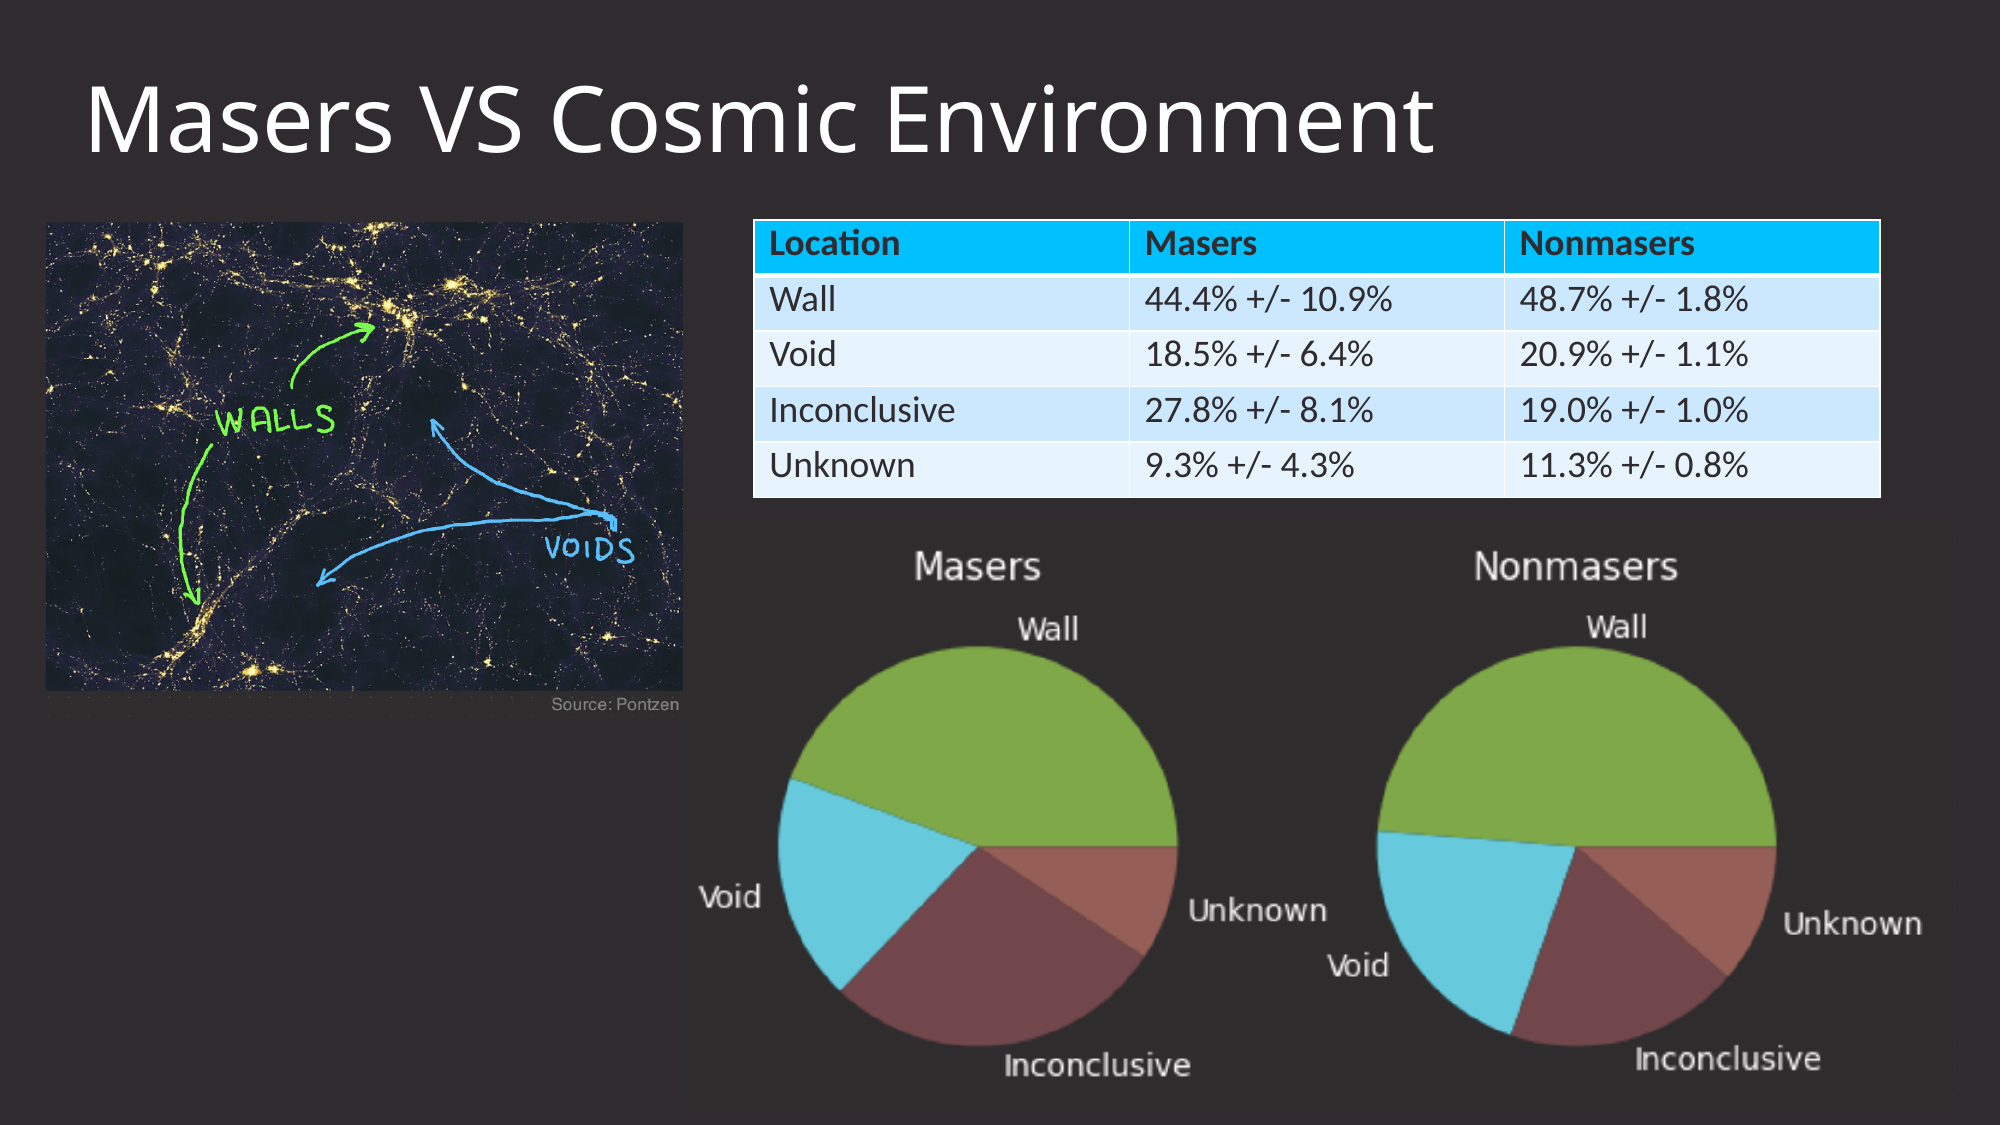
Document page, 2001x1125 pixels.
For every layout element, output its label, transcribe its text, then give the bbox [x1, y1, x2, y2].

table_cell 9.3% +/- 4.3% [1130, 443, 1504, 497]
table_cell 27.8% +/- 8.1% [1130, 387, 1504, 441]
table_header Masers [1130, 221, 1504, 273]
table_cell Unknown [755, 443, 1129, 497]
table_cell Void [755, 332, 1129, 386]
table_header Nonmasers [1505, 221, 1879, 273]
picture [45, 219, 1955, 1114]
title Masers VS Cosmic Environment [68, 14, 1794, 232]
table_cell Wall [755, 278, 1129, 330]
table_cell 18.5% +/- 6.4% [1130, 332, 1504, 386]
table_cell Inconclusive [755, 387, 1129, 441]
table_cell 48.7% +/- 1.8% [1505, 278, 1879, 330]
table_header Location [755, 221, 1129, 273]
table_cell 44.4% +/- 10.9% [1130, 278, 1504, 330]
table_cell 11.3% +/- 0.8% [1505, 443, 1879, 497]
table_cell 20.9% +/- 1.1% [1505, 332, 1879, 386]
table_cell 19.0% +/- 1.0% [1505, 387, 1879, 441]
